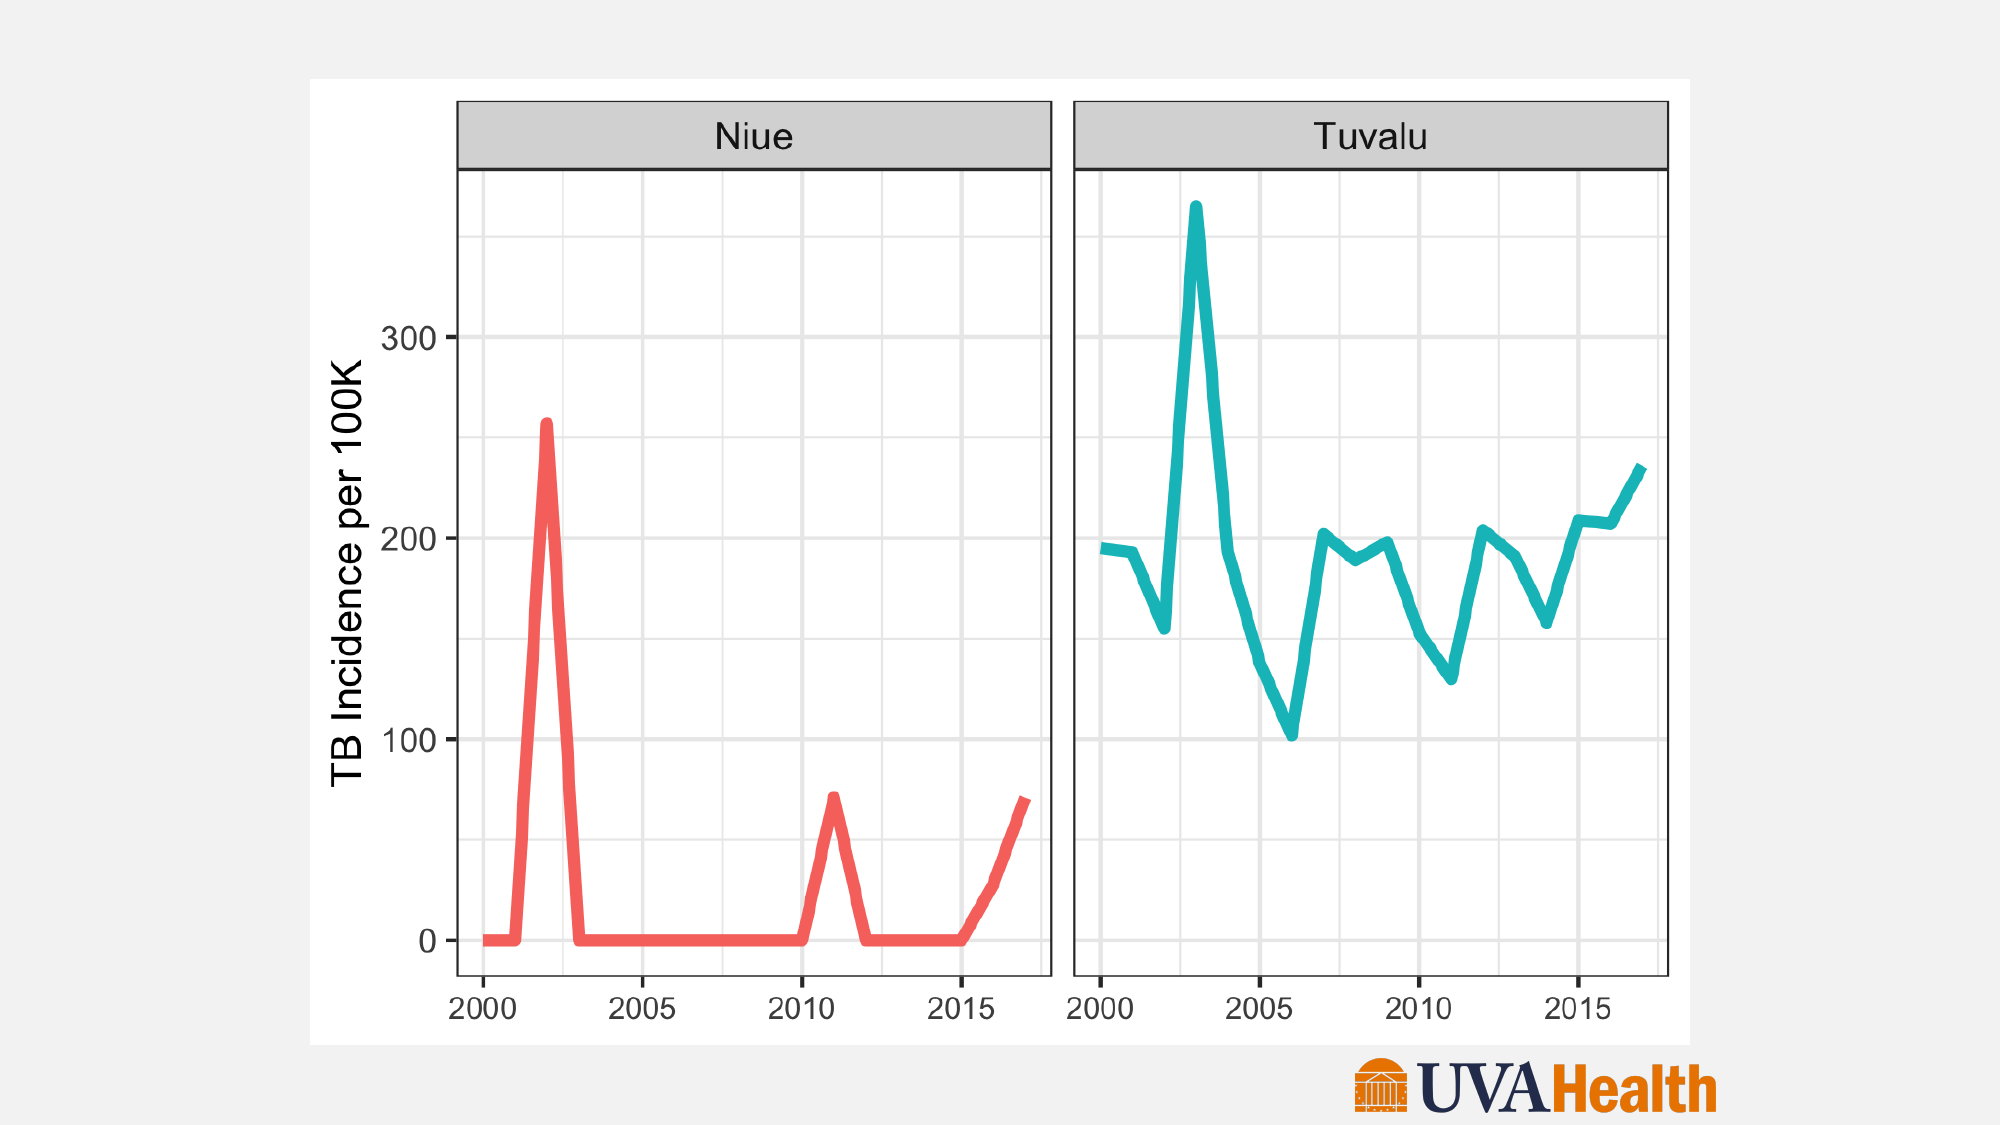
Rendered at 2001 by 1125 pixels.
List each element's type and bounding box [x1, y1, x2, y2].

picture [310, 79, 1690, 1045]
picture [1355, 1058, 1716, 1113]
